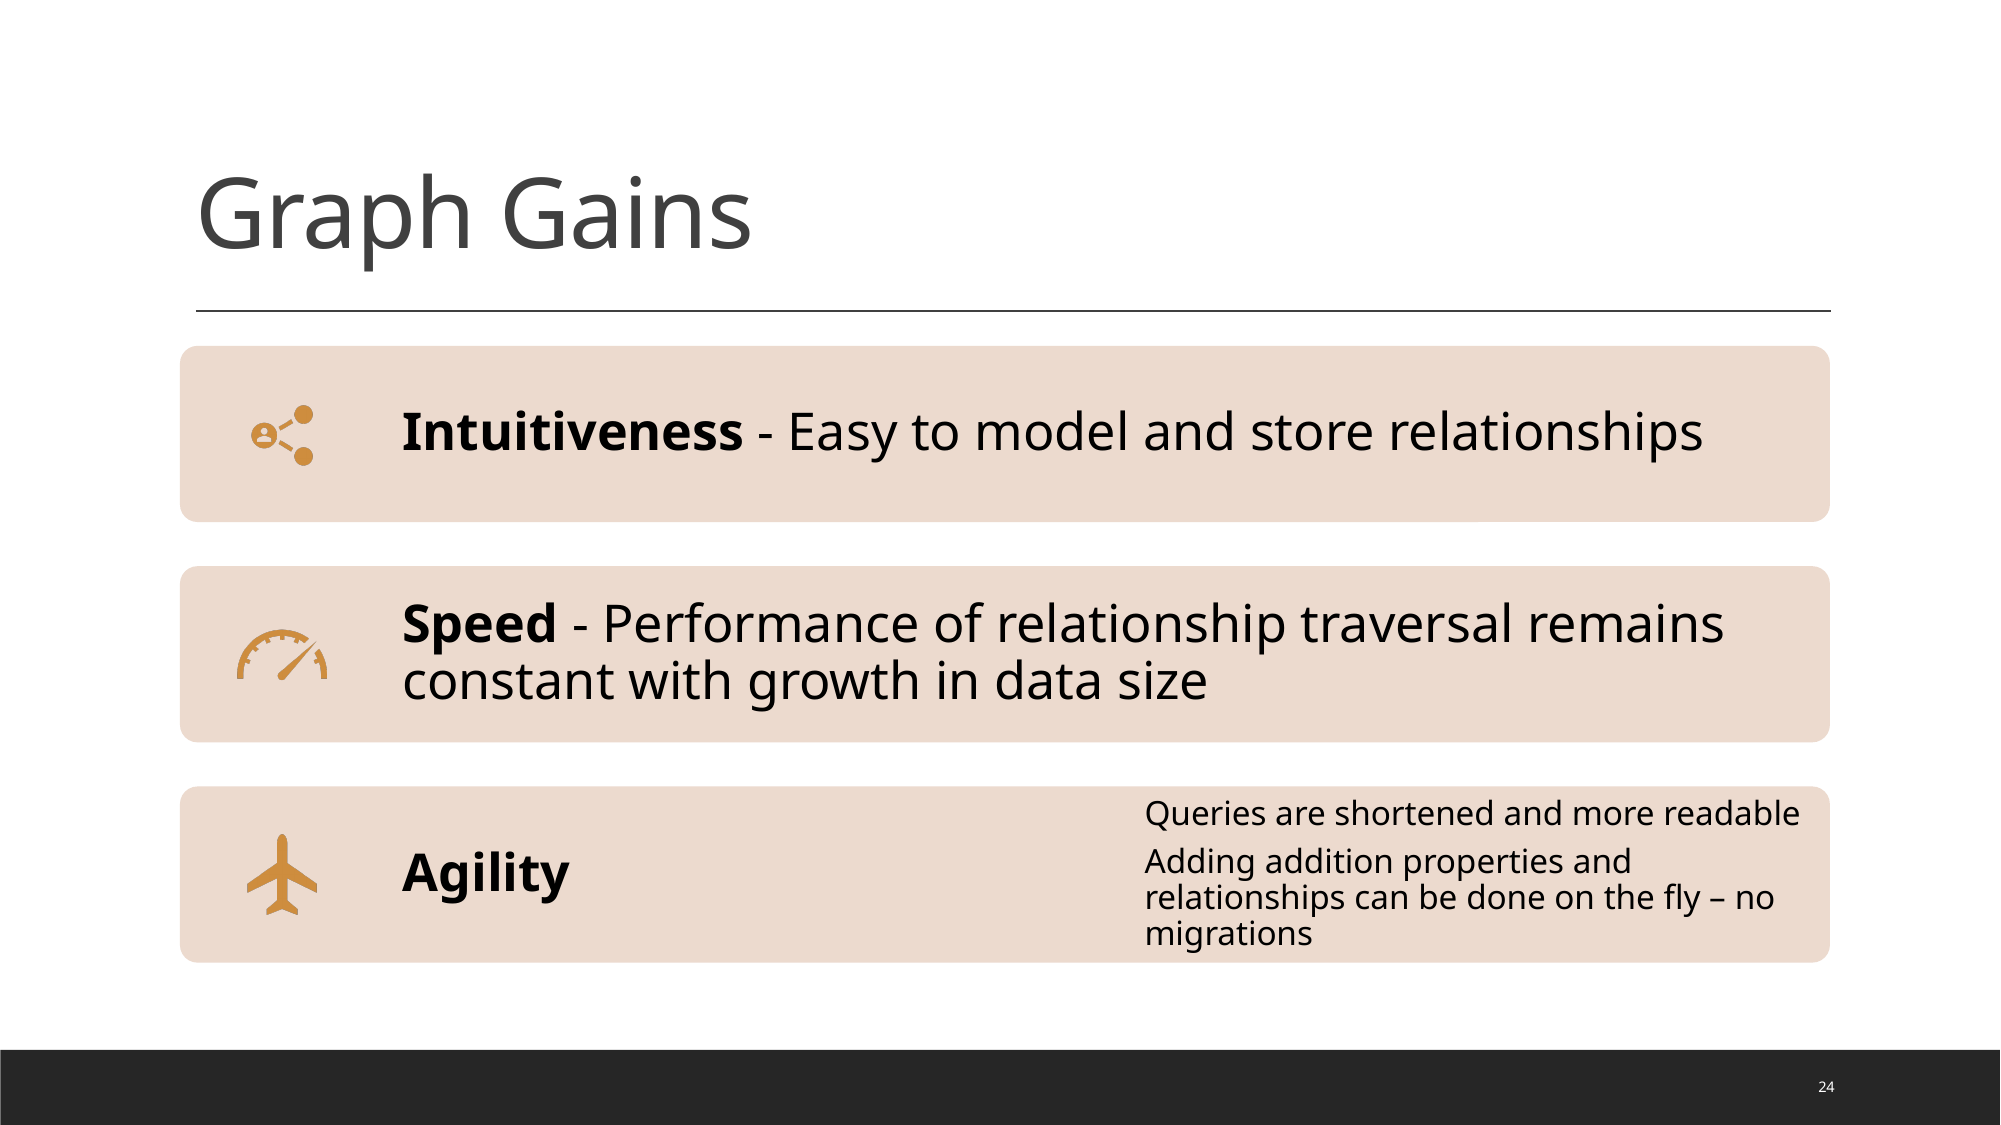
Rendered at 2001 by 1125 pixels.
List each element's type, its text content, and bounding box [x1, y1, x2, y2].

title Graph Gains [180, 47, 1830, 285]
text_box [179, 345, 1831, 964]
slide_number 24 [1803, 1057, 1932, 1118]
